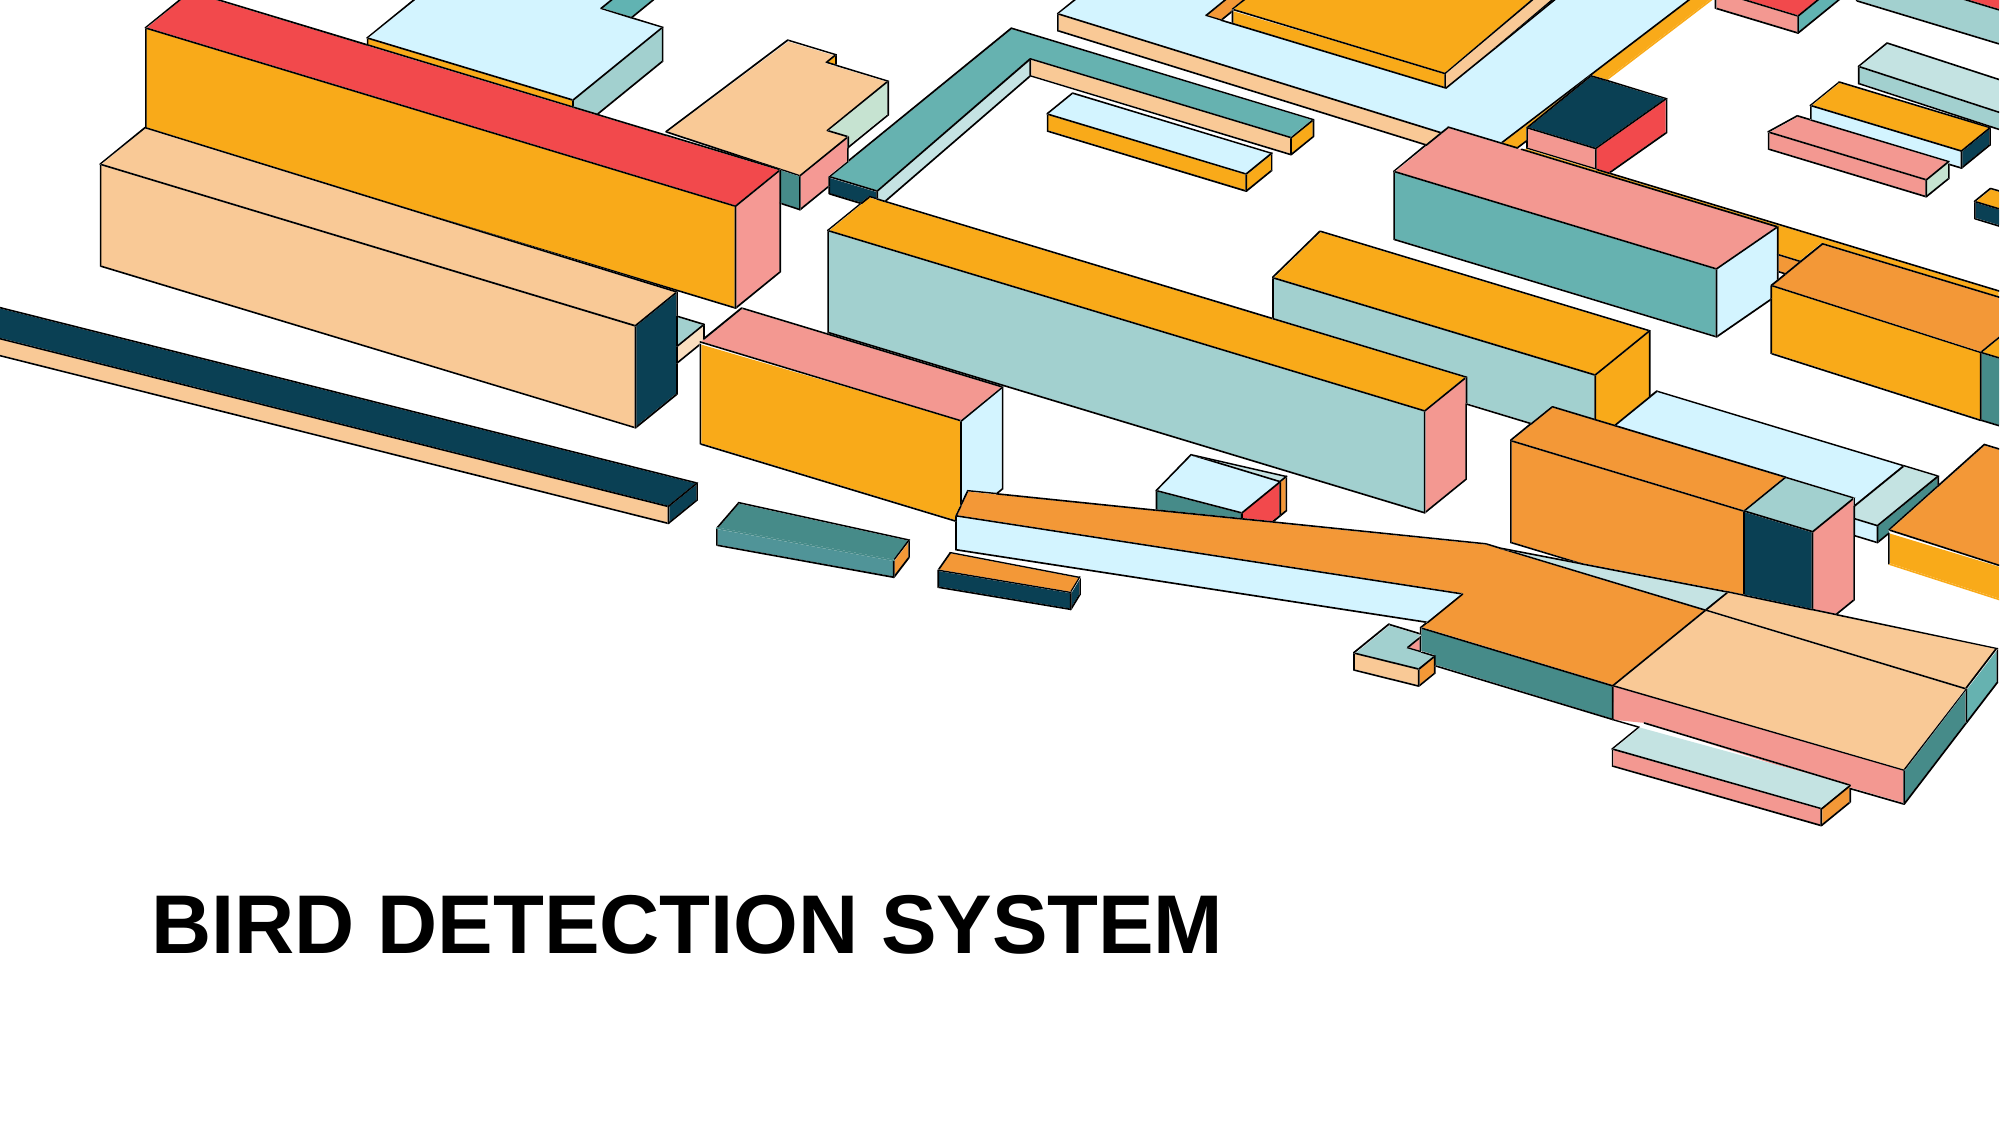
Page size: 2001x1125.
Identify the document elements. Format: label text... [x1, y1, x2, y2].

title BIRD DETECTION SYSTEM [136, 766, 1862, 980]
